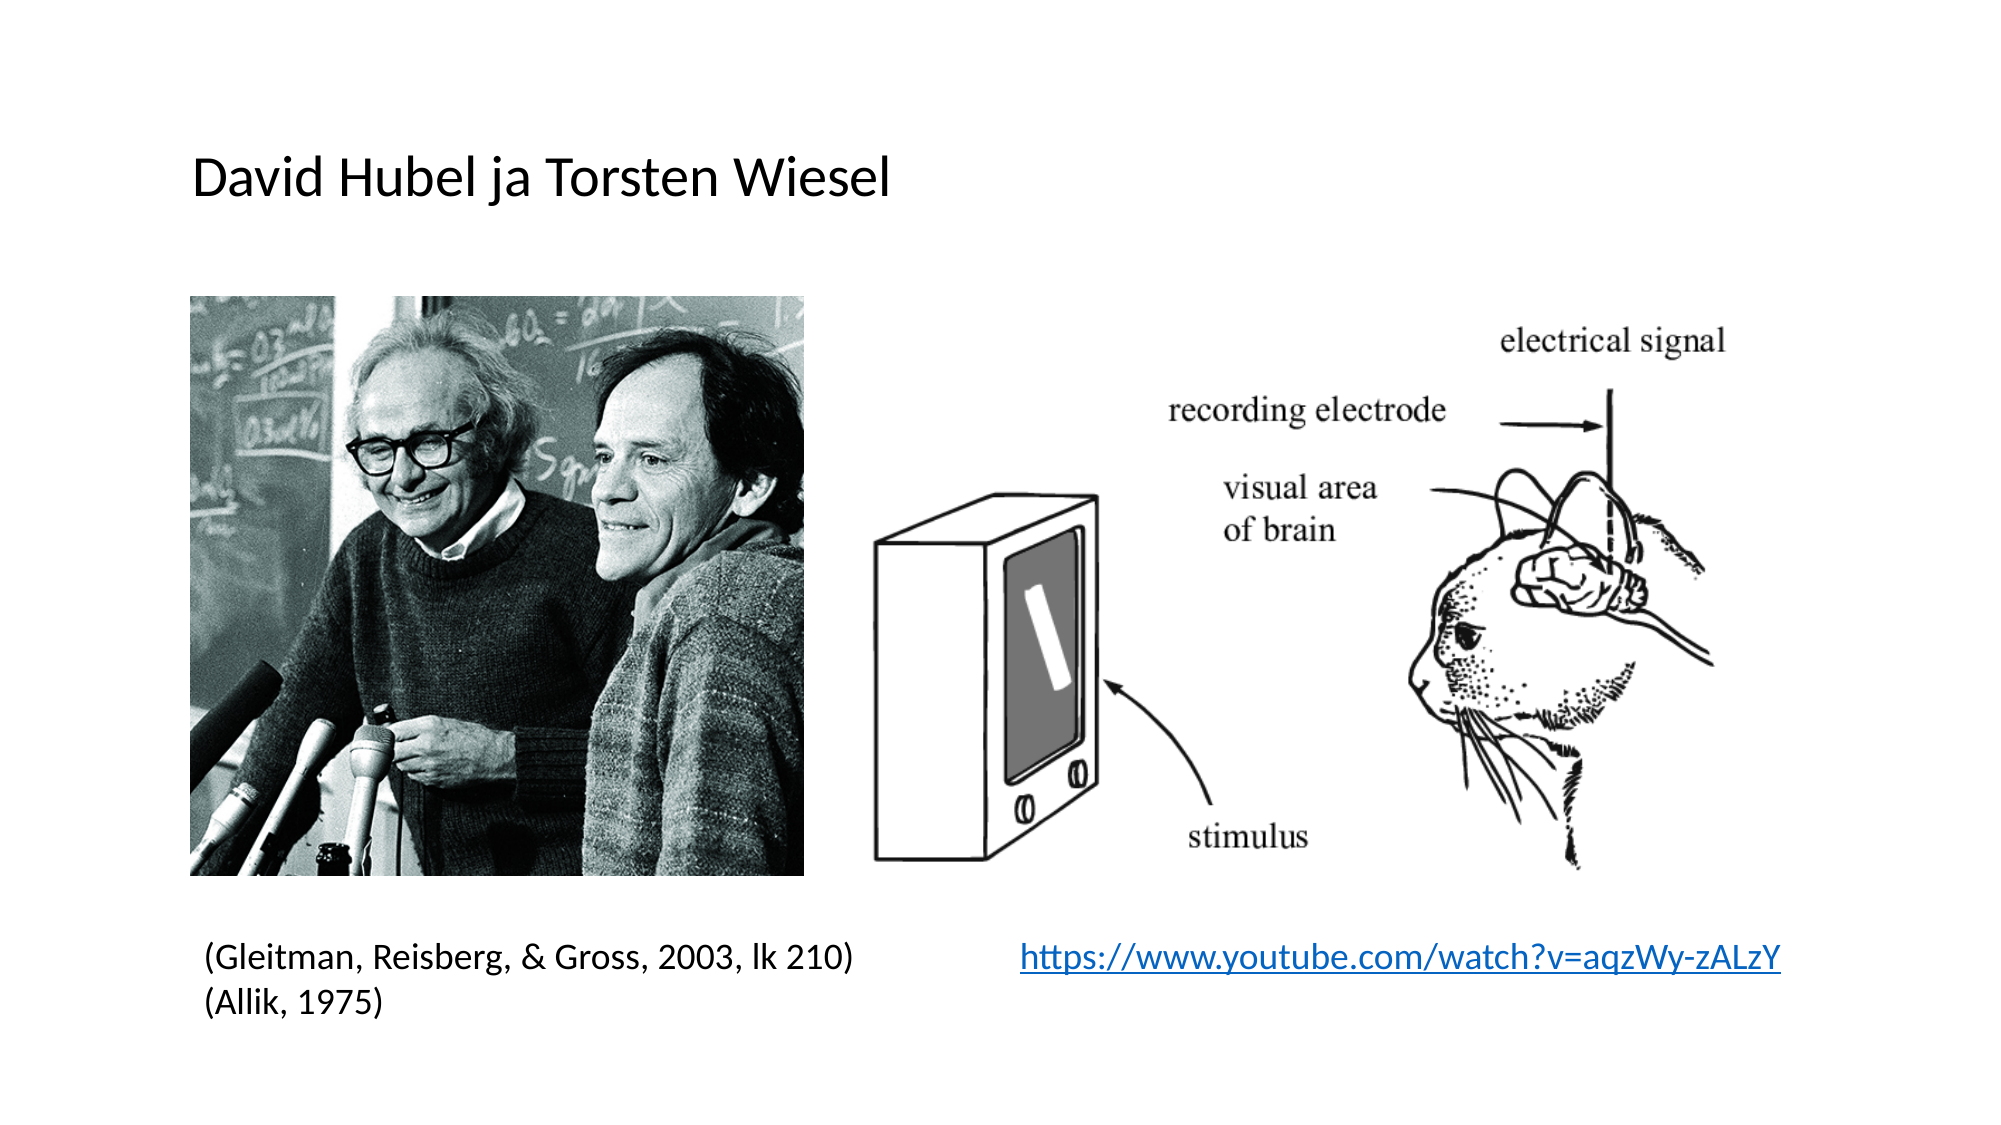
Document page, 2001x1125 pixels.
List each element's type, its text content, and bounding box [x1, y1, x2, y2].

picture [869, 294, 1749, 876]
picture [190, 296, 804, 876]
text_box David Hubel ja Torsten Wiesel [177, 130, 908, 216]
text_box (Gleitman, Reisberg, & Gross, 2003, lk 210) (Allik, 1975) [188, 924, 870, 1030]
text_box https://www.youtube.com/watch?v=aqzWy-zALzY [1005, 924, 1797, 985]
